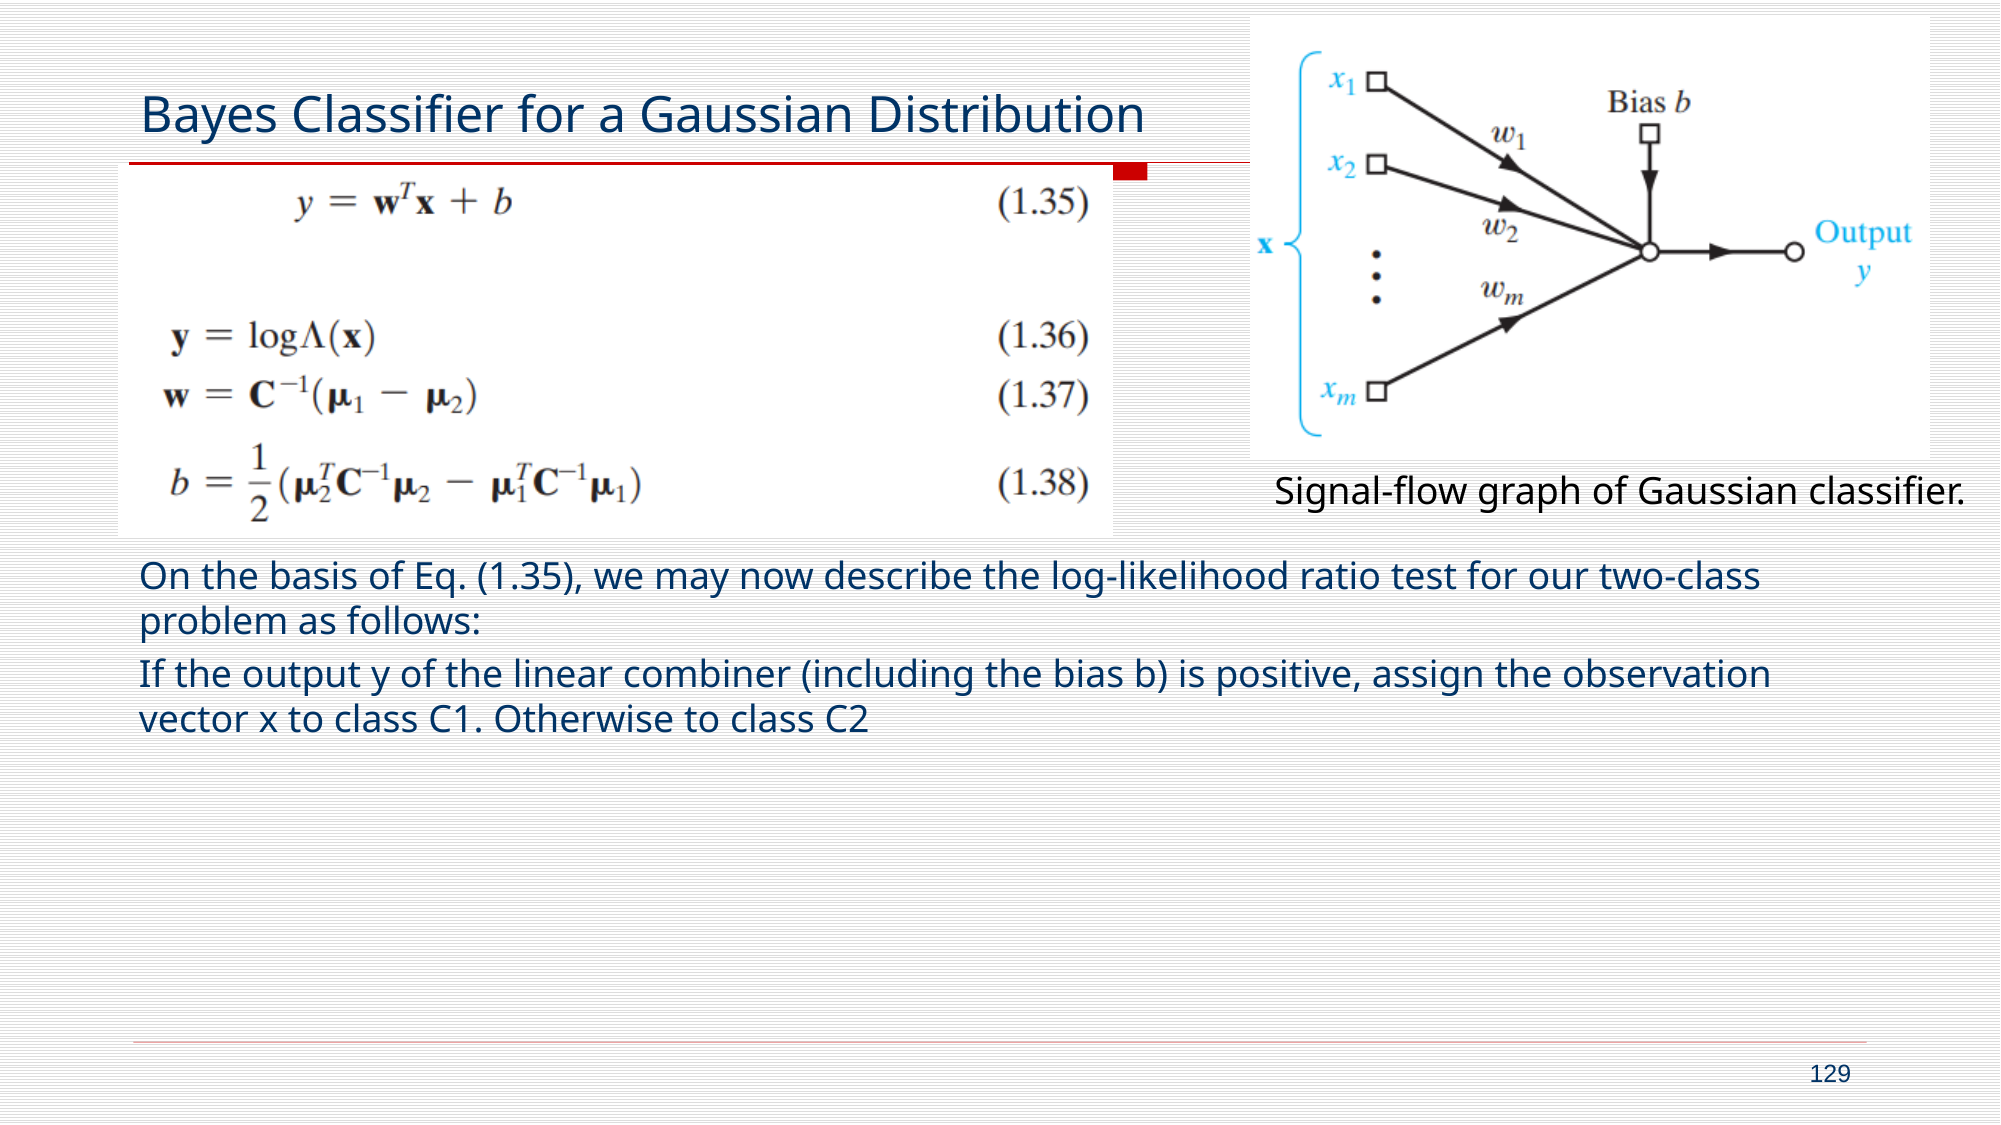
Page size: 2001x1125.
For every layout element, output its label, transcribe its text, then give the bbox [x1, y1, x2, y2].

picture [118, 165, 1113, 538]
slide_number 129 [1433, 1049, 1867, 1103]
picture [1249, 16, 1931, 460]
list On the basis of Eq. (1.35), we may now describe the log-likelihood ratio test for our two-class problem as follows: If the output y of the linear combiner (including the bias b) is positive, assign the observation vector x to class C1. Otherwise to class C2 [123, 200, 1874, 1025]
text_box Signal-flow graph of Gaussian classifier. [1259, 459, 1992, 520]
title Bayes Classifier for a Gaussian Distribution [125, 24, 1244, 150]
